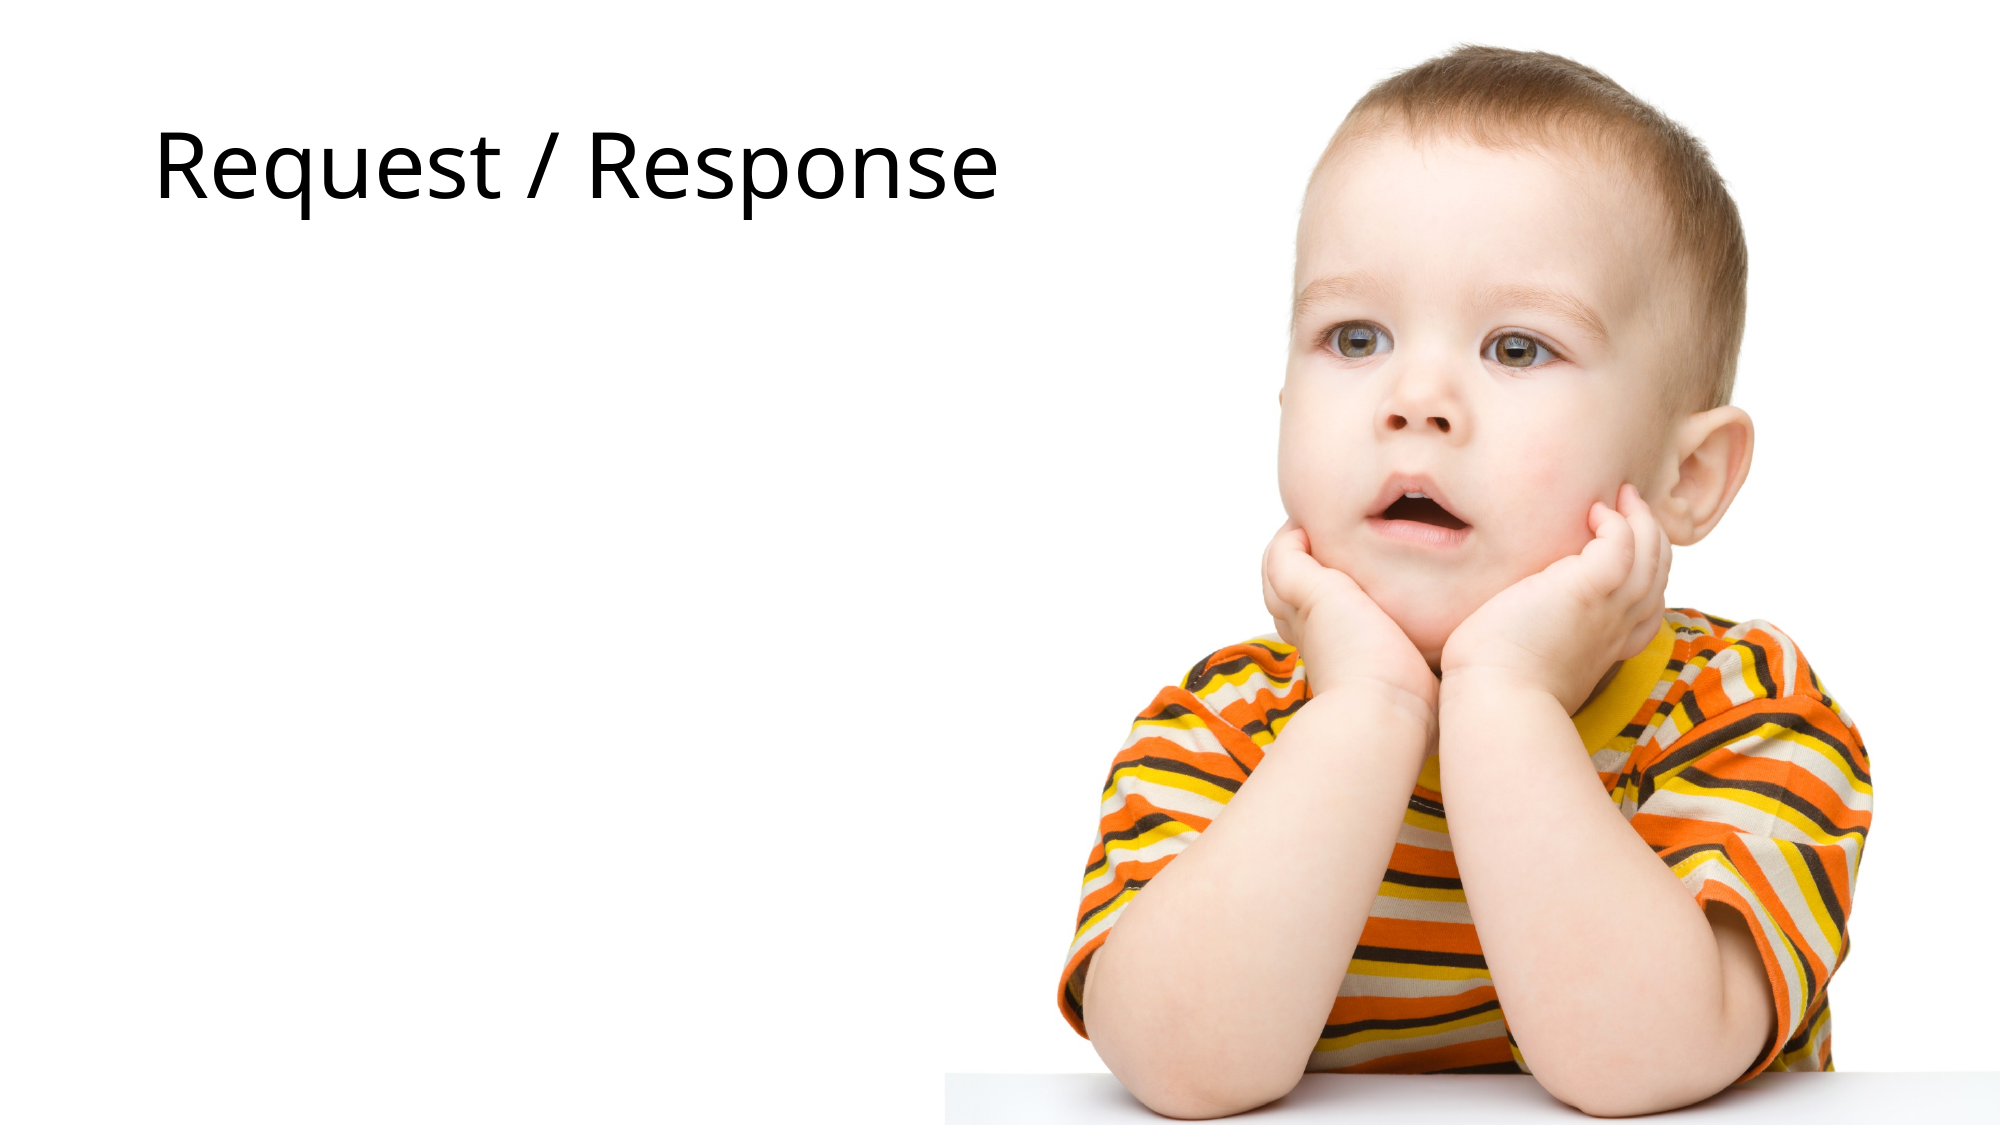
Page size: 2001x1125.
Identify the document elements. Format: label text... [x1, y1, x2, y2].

picture [944, 0, 2000, 1125]
title Request / Response [137, 59, 944, 278]
